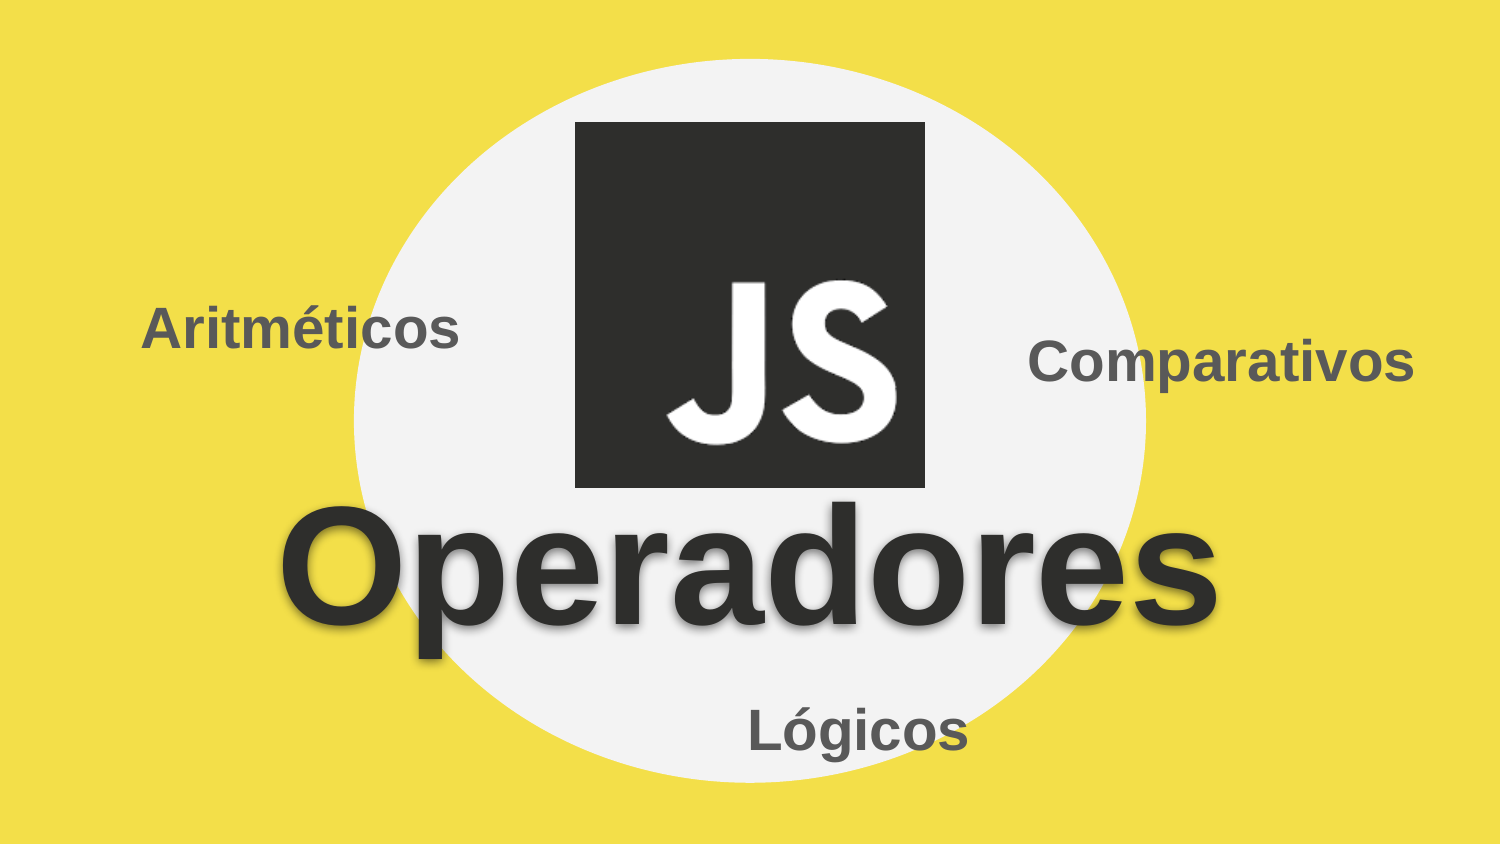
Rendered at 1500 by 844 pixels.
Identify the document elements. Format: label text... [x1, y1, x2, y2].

picture [575, 122, 925, 489]
text_box [455, 663, 1045, 783]
text_box [353, 58, 1147, 436]
text_box Aritméticos [125, 275, 498, 368]
text_box Lógicos [732, 677, 1105, 770]
text_box Operadores [128, 441, 1372, 652]
text_box Comparativos [1012, 307, 1446, 401]
